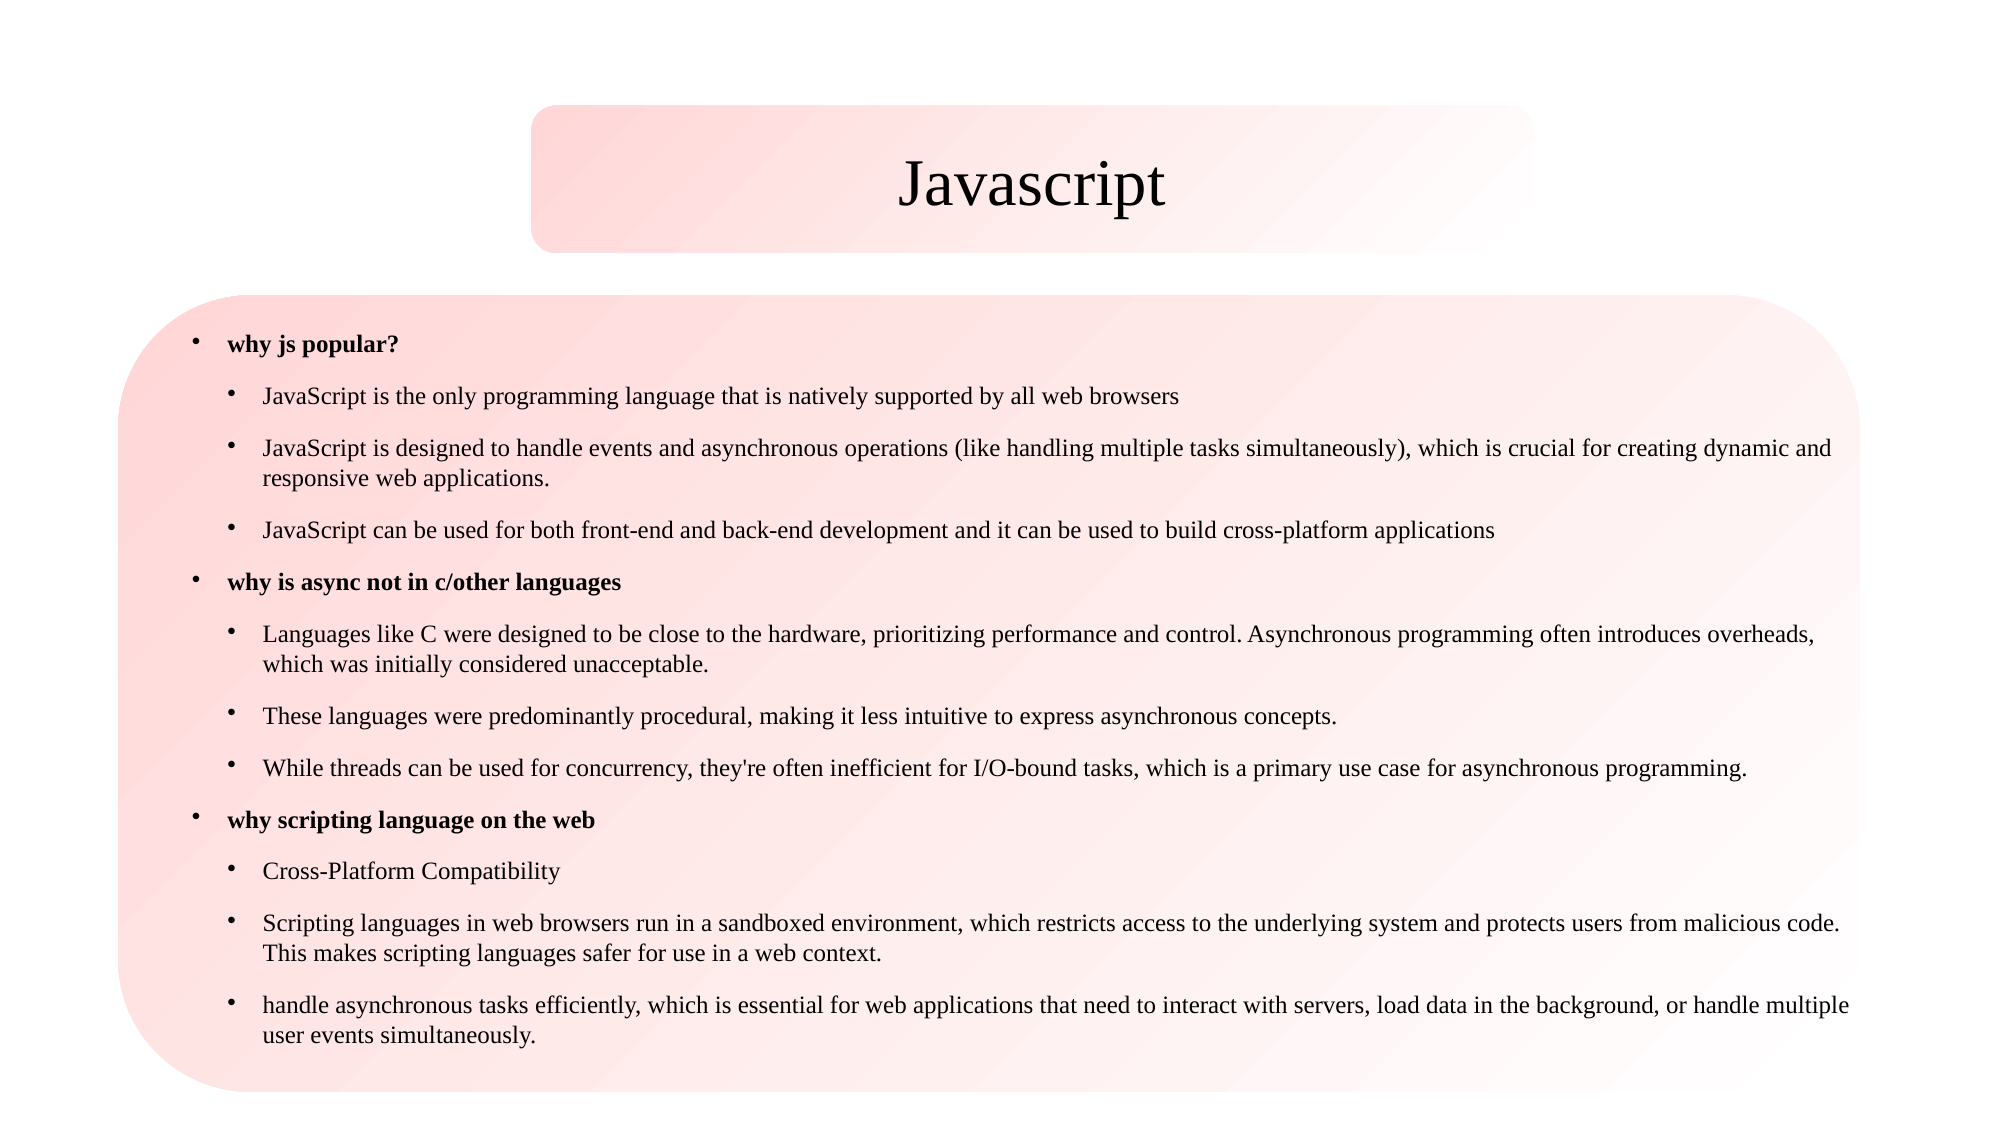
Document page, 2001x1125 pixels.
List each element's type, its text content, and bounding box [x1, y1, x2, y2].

text_box why js popular? JavaScript is the only programming language that is natively supported by all web browsers JavaScript is designed to handle events and asynchronous operations (like handling multiple tasks simultaneously), which is crucial for creating dynamic and responsive web applications. JavaScript can be used for both front-end and back-end development and it can be used to build cross-platform applications why is async not in c/other languages Languages like C were designed to be close to the hardware, prioritizing performance and control. Asynchronous programming often introduces overheads, which was initially considered unacceptable. These languages were predominantly procedural, making it less intuitive to express asynchronous concepts. While threads can be used for concurrency, they're often inefficient for I/O-bound tasks, which is a primary use case for asynchronous programming. why scripting language on the web Cross-Platform Compatibility Scripting languages in web browsers run in a sandboxed environment, which restricts access to the underlying system and protects users from malicious code. This makes scripting languages safer for use in a web context. handle asynchronous tasks efficiently, which is essential for web applications that need to interact with servers, load data in the background, or handle multiple user events simultaneously. [177, 206, 1889, 1125]
text_box [118, 317, 177, 1070]
text_box Javascript [531, 105, 1534, 253]
